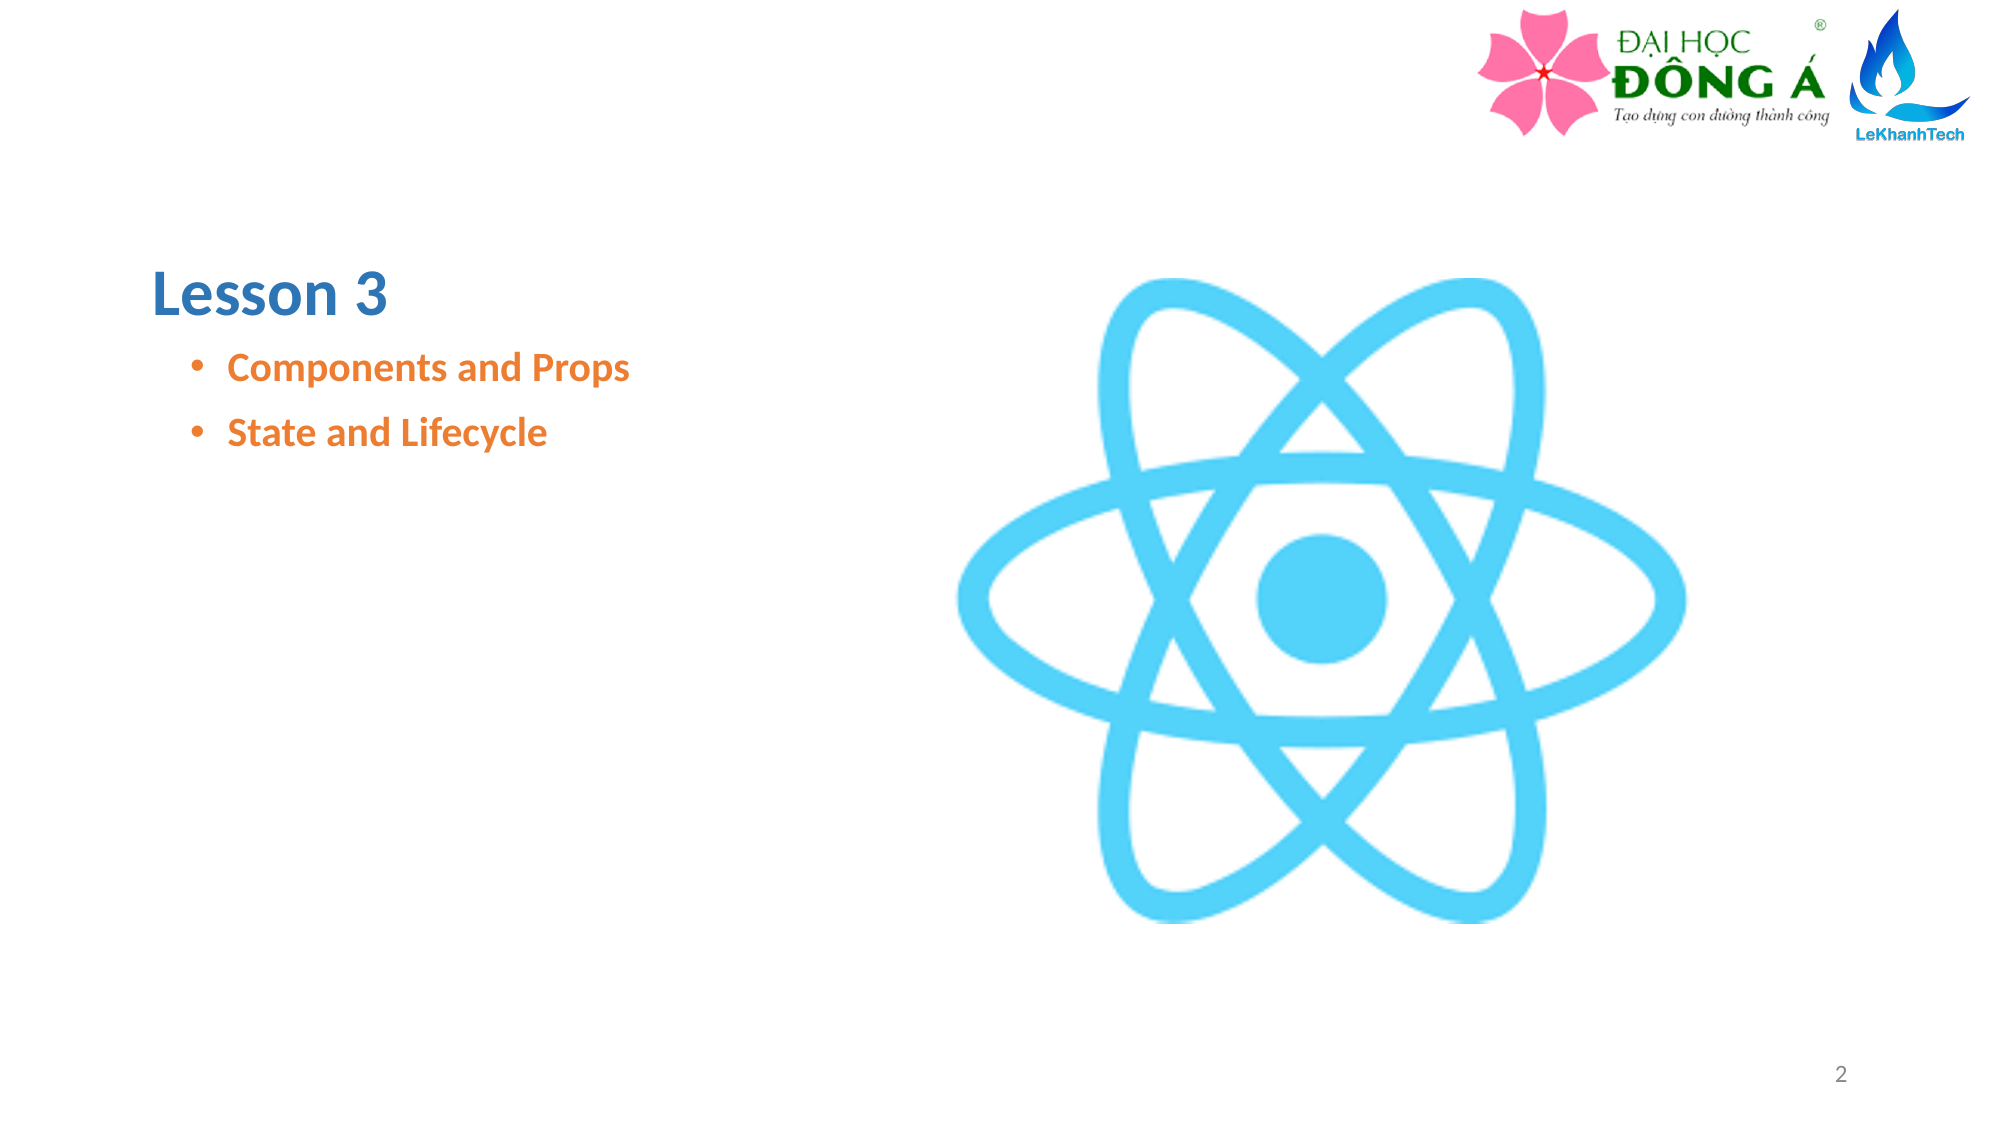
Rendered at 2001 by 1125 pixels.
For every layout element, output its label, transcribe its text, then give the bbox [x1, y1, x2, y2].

picture [950, 277, 1696, 924]
list Components and Props State and Lifecycle [137, 337, 783, 963]
picture [1465, 5, 1980, 144]
title Lesson 3 [137, 75, 783, 337]
slide_number 2 [1412, 1042, 1863, 1103]
